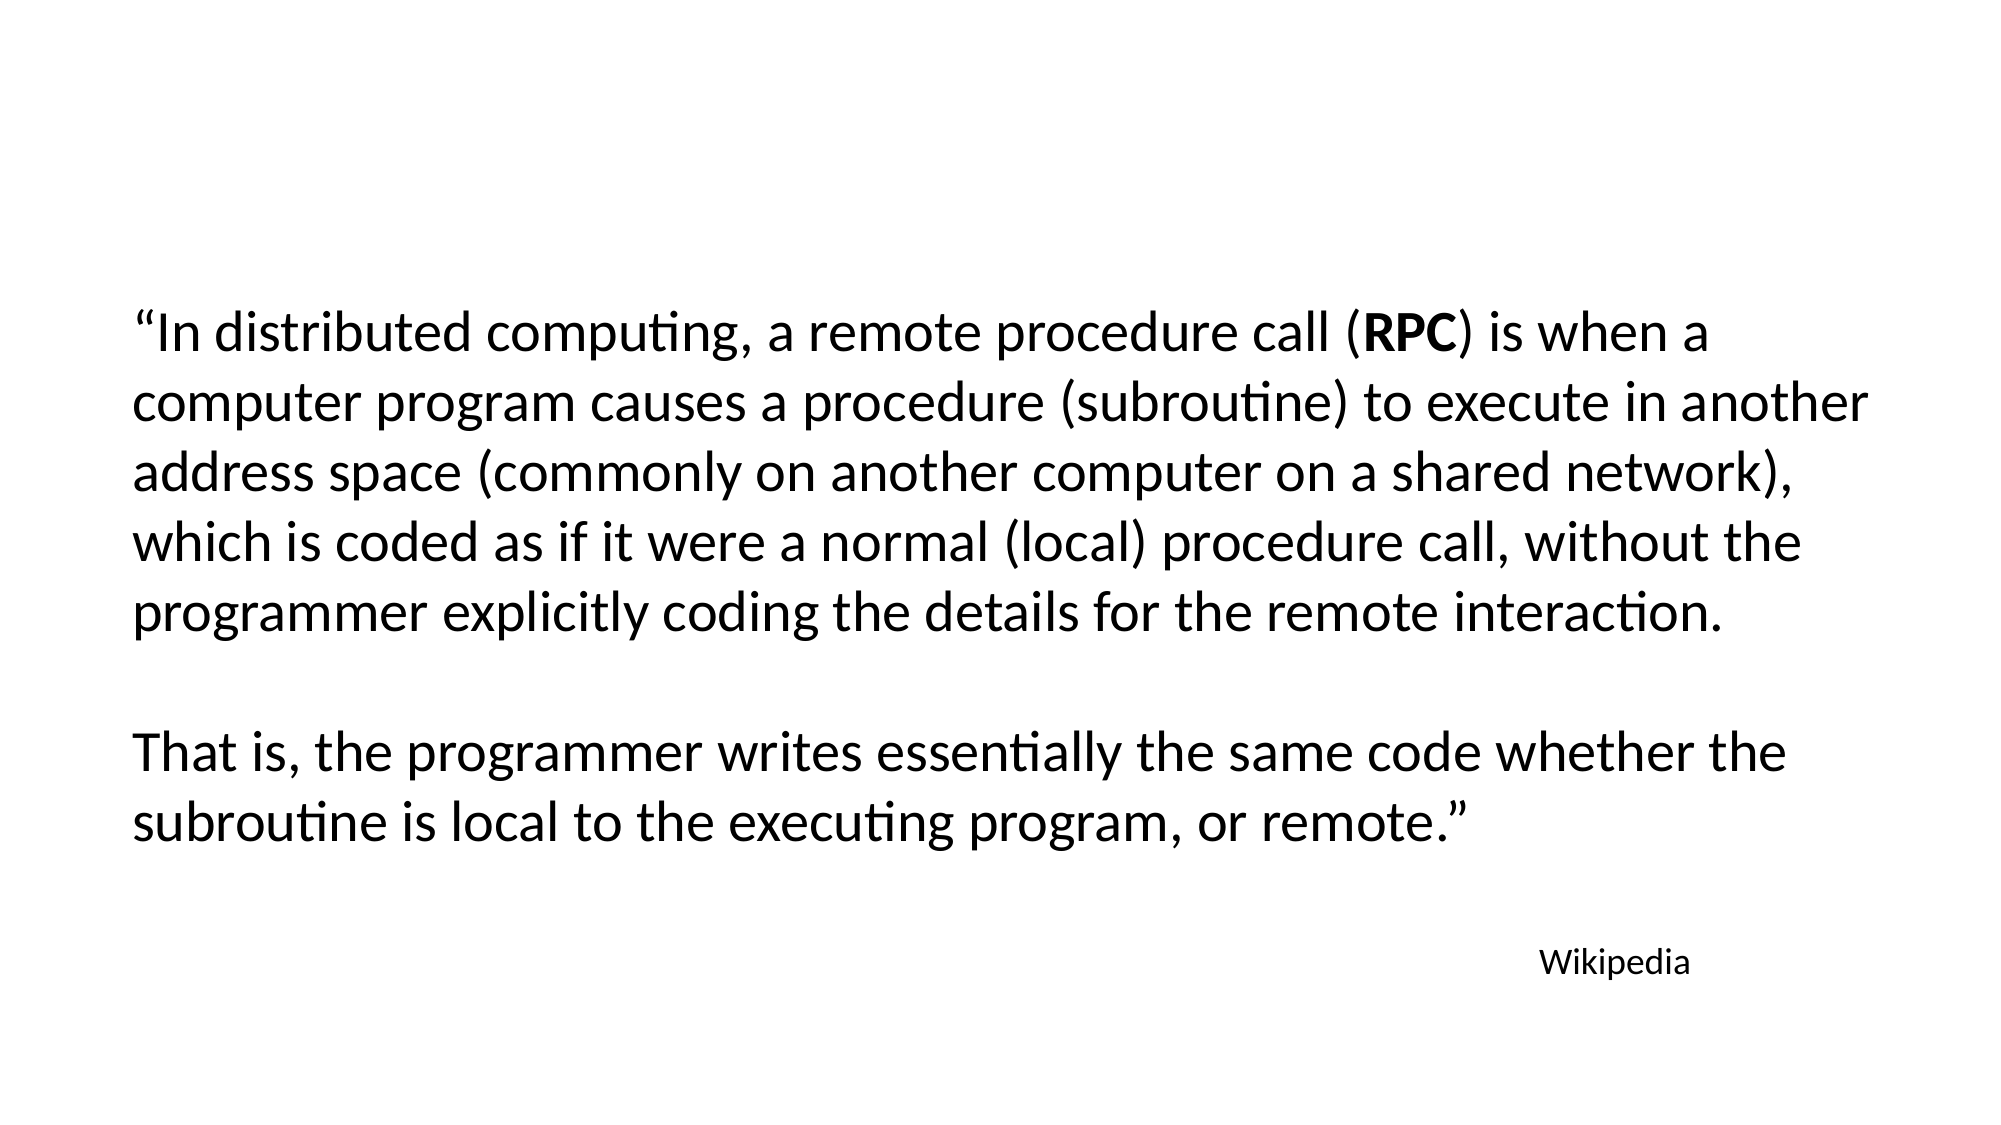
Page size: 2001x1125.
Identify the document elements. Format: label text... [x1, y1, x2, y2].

text_box Wikipedia [1234, 929, 1706, 990]
text_box “In distributed computing, a remote procedure call (RPC) is when a computer program causes a procedure (subroutine) to execute in another address space (commonly on another computer on a shared network), which is coded as if it were a normal (local) procedure call, without the programmer explicitly coding the details for the remote interaction. That is, the programmer writes essentially the same code whether the subroutine is local to the executing program, or remote.” [117, 285, 1911, 906]
